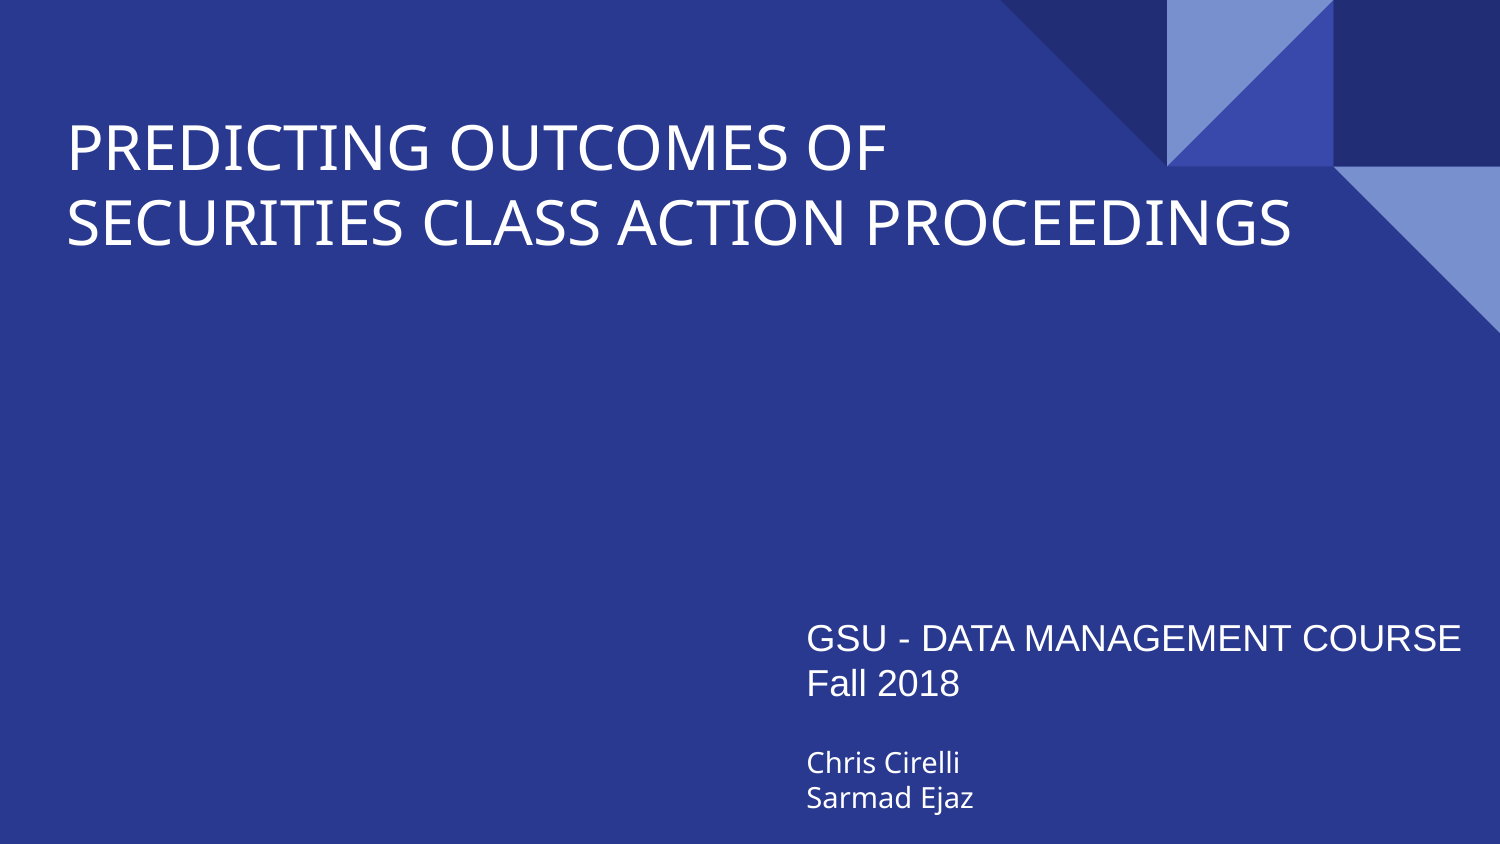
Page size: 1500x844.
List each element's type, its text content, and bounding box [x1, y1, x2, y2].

subtitle Chris Cirelli Sarmad Ejaz [791, 729, 1442, 820]
title PREDICTING OUTCOMES OF SECURITIES CLASS ACTION PROCEEDINGS [51, 122, 1449, 273]
text_box GSU - DATA MANAGEMENT COURSE Fall 2018 [791, 598, 1488, 681]
